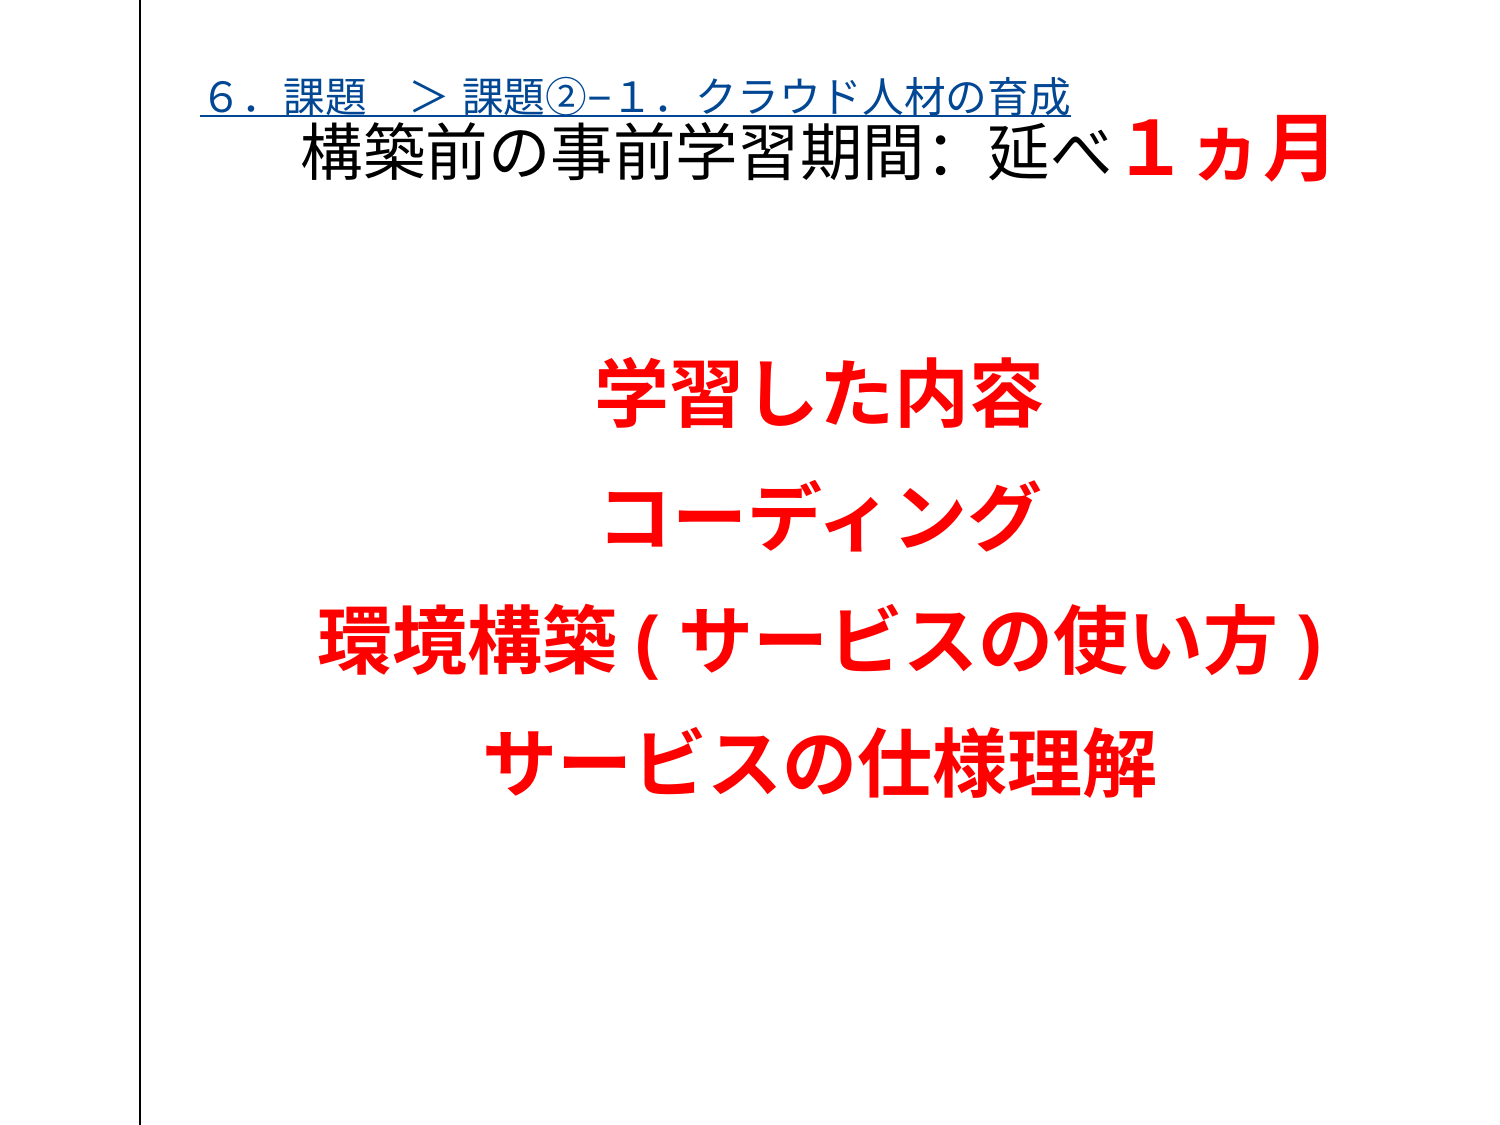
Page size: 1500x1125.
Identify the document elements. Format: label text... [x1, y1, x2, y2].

title ６．課題 ＞ 課題②−１．クラウド人材の育成 [200, 55, 1447, 85]
text_box 構築前の事前学習期間：延べ１ヵ月 学習した内容 コーディング 環境構築(サービスの使い方) サービスの仕様理解 [139, 85, 1500, 400]
